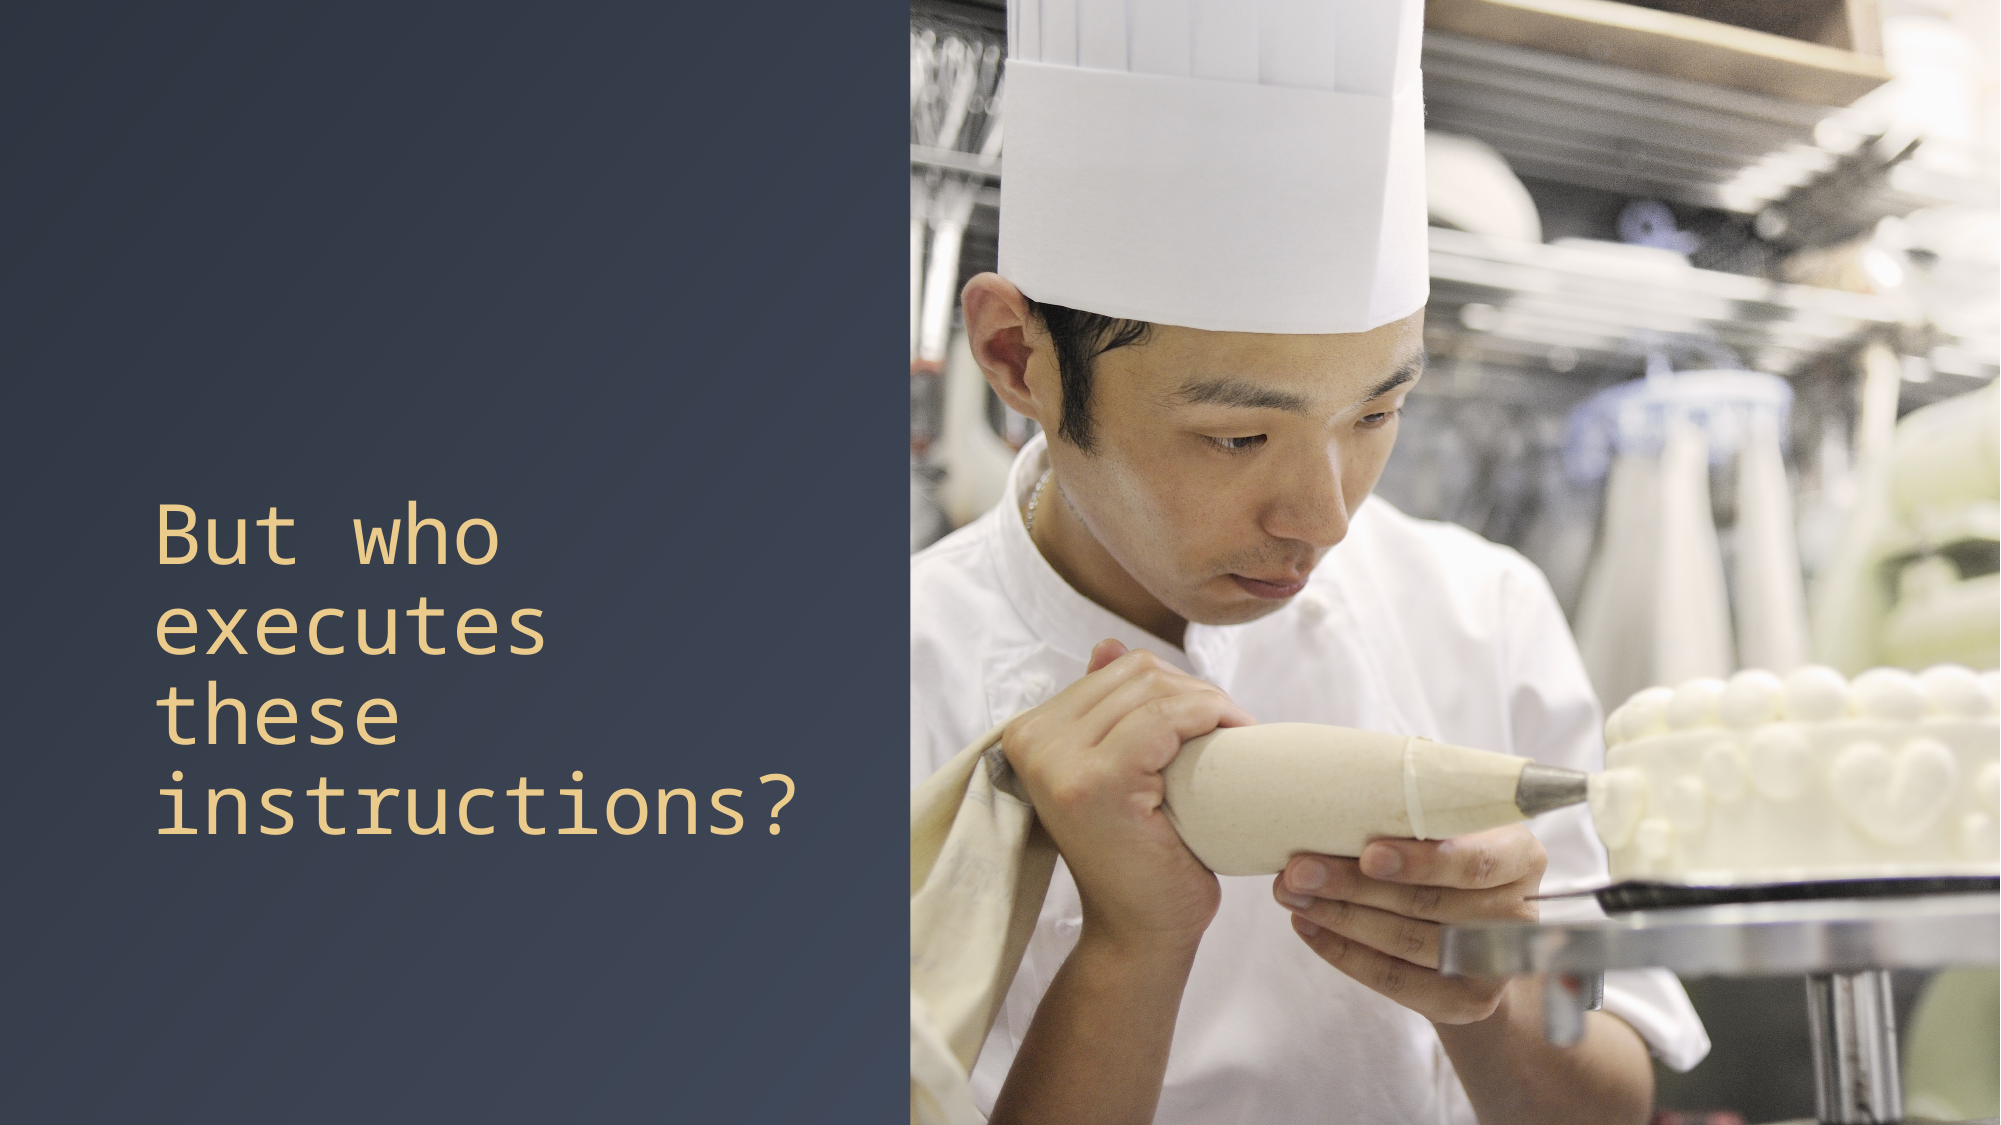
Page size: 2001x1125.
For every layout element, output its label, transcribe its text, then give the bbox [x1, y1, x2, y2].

picture [910, 0, 2000, 1125]
title But who executes these instructions? [137, 422, 827, 861]
